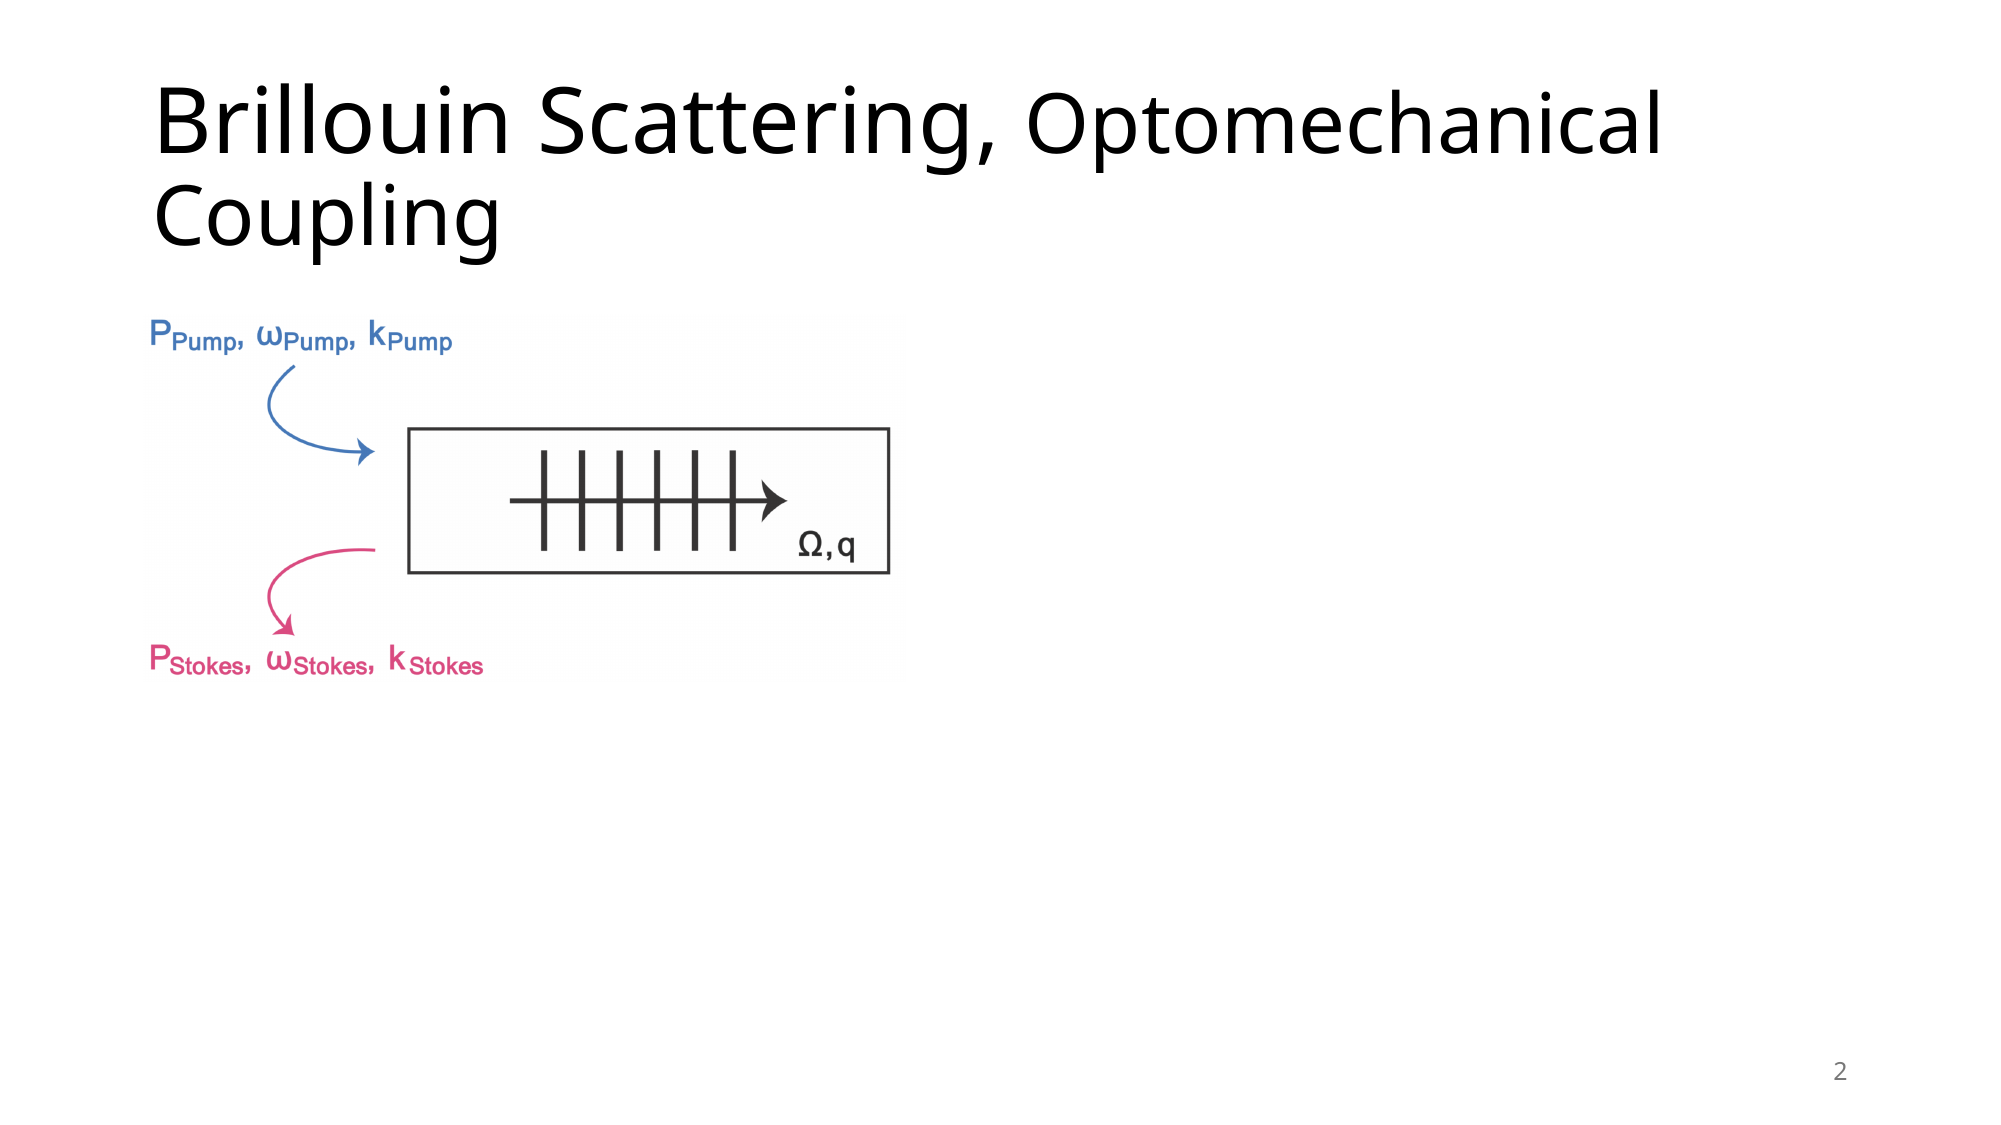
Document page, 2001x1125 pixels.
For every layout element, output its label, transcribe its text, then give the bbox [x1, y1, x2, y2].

slide_number 1 [1412, 1042, 1863, 1103]
title Brillouin Scattering, Optomechanical Coupling [137, 59, 1863, 278]
picture [142, 313, 907, 682]
